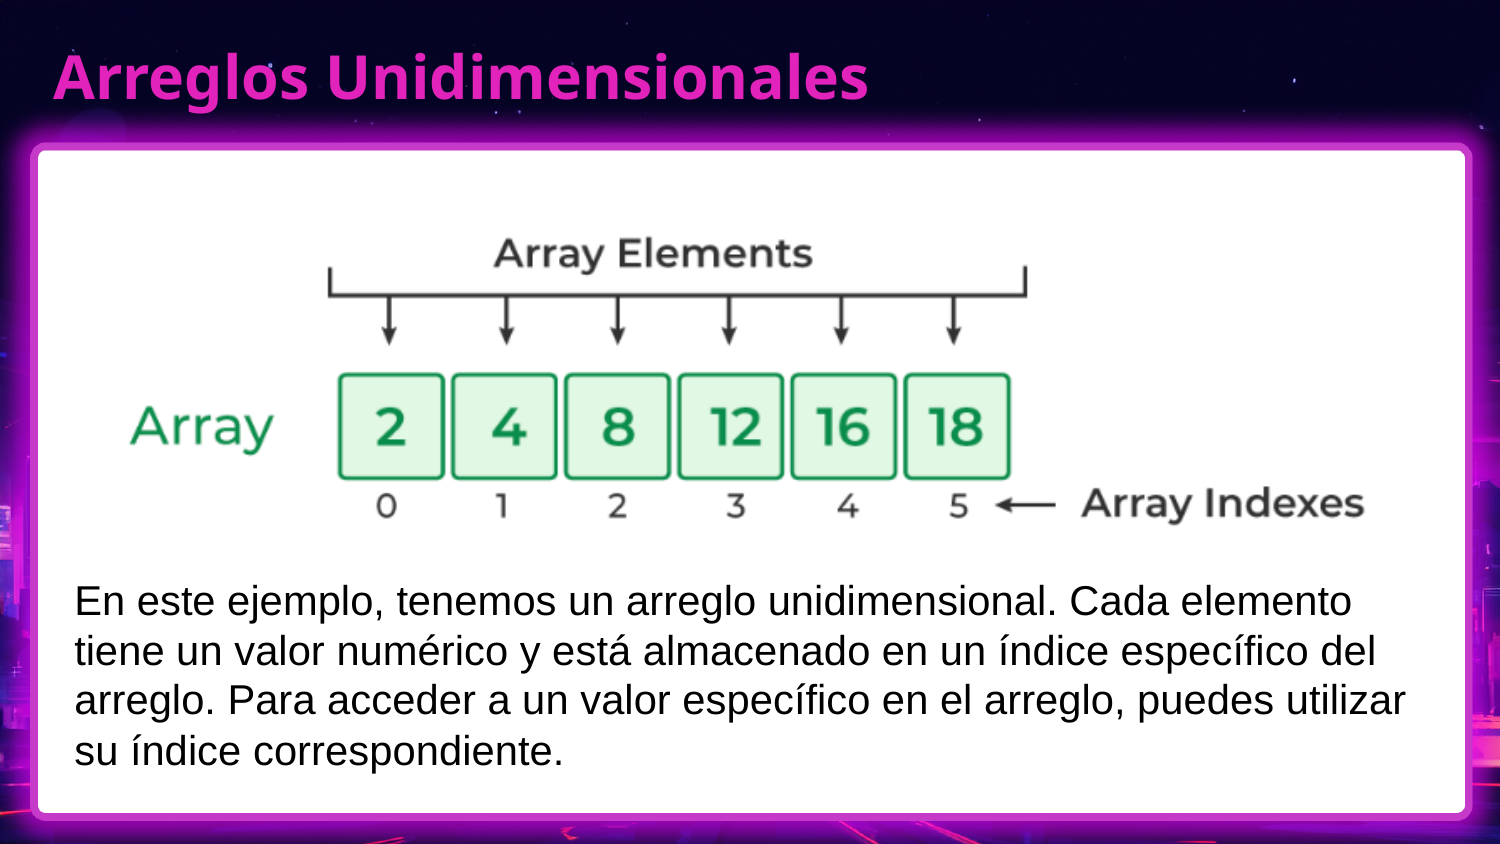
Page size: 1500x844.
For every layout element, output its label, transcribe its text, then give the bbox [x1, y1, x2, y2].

text_box En este ejemplo, tenemos un arreglo unidimensional. Cada elemento tiene un valor numérico y está almacenado en un índice específico del arreglo. Para acceder a un valor específico en el arreglo, puedes utilizar su índice correspondiente. [59, 558, 1449, 787]
title Arreglos Unidimensionales [38, 23, 1449, 118]
picture [0, 0, 1500, 844]
